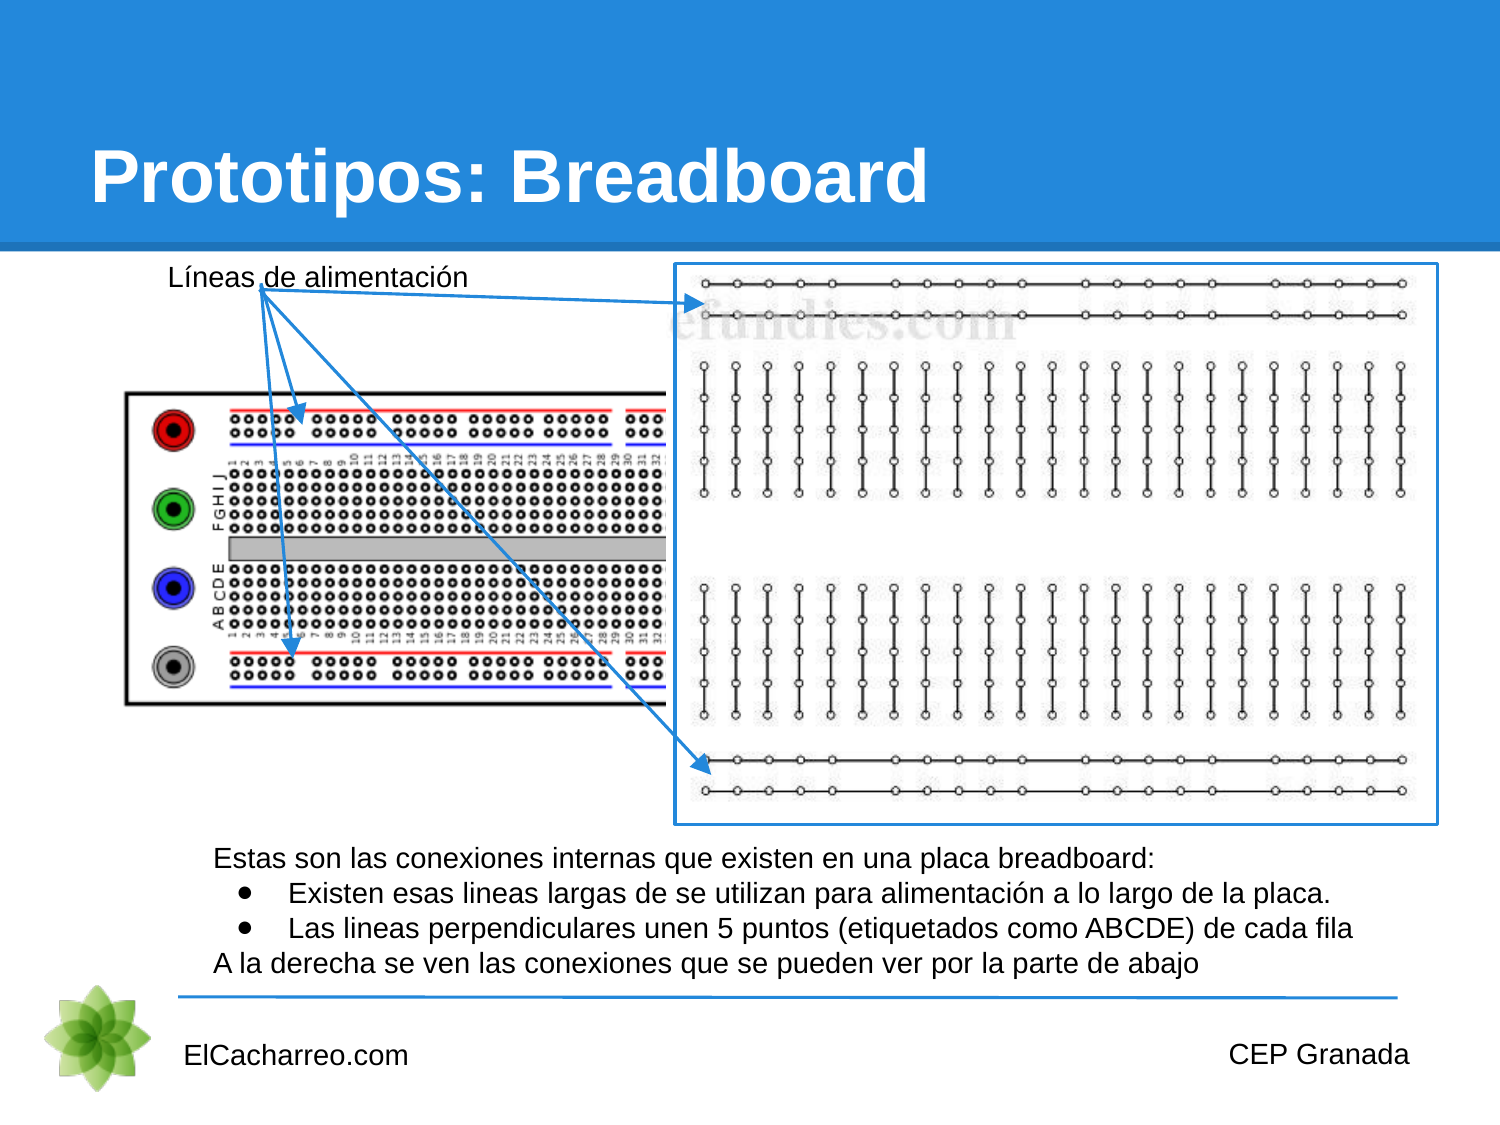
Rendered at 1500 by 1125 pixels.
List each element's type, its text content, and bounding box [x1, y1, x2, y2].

title Prototipos: Breadboard [75, 45, 1425, 233]
text_box Estas son las conexiones internas que existen en una placa breadboard: Existen esas lineas largas de se utilizan para alimentación a lo largo de la placa. Las lineas perpendiculares unen 5 puntos (etiquetados como ABCDE) de cada fila A la derecha se ven las conexiones que se pueden ver por la parte de abajo [198, 824, 402, 986]
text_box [260, 282, 303, 286]
picture [111, 383, 259, 721]
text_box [259, 289, 712, 776]
picture [44, 985, 151, 1093]
picture [407, 82, 1440, 1021]
text_box CEP Granada [1179, 1012, 1425, 1088]
text_box ElCacharreo.com [168, 1021, 486, 1079]
text_box Líneas de alimentación [152, 243, 402, 315]
text_box Estas son las conexiones internas que existen en una placa breadboard: Existen esas lineas largas de se utilizan para alimentación a lo largo de la placa. Las lineas perpendiculares unen 5 puntos (etiquetados como ABCDE) de cada fila A la derecha se ven las conexiones que se pueden ver por la parte de abajo [752, 824, 1394, 986]
